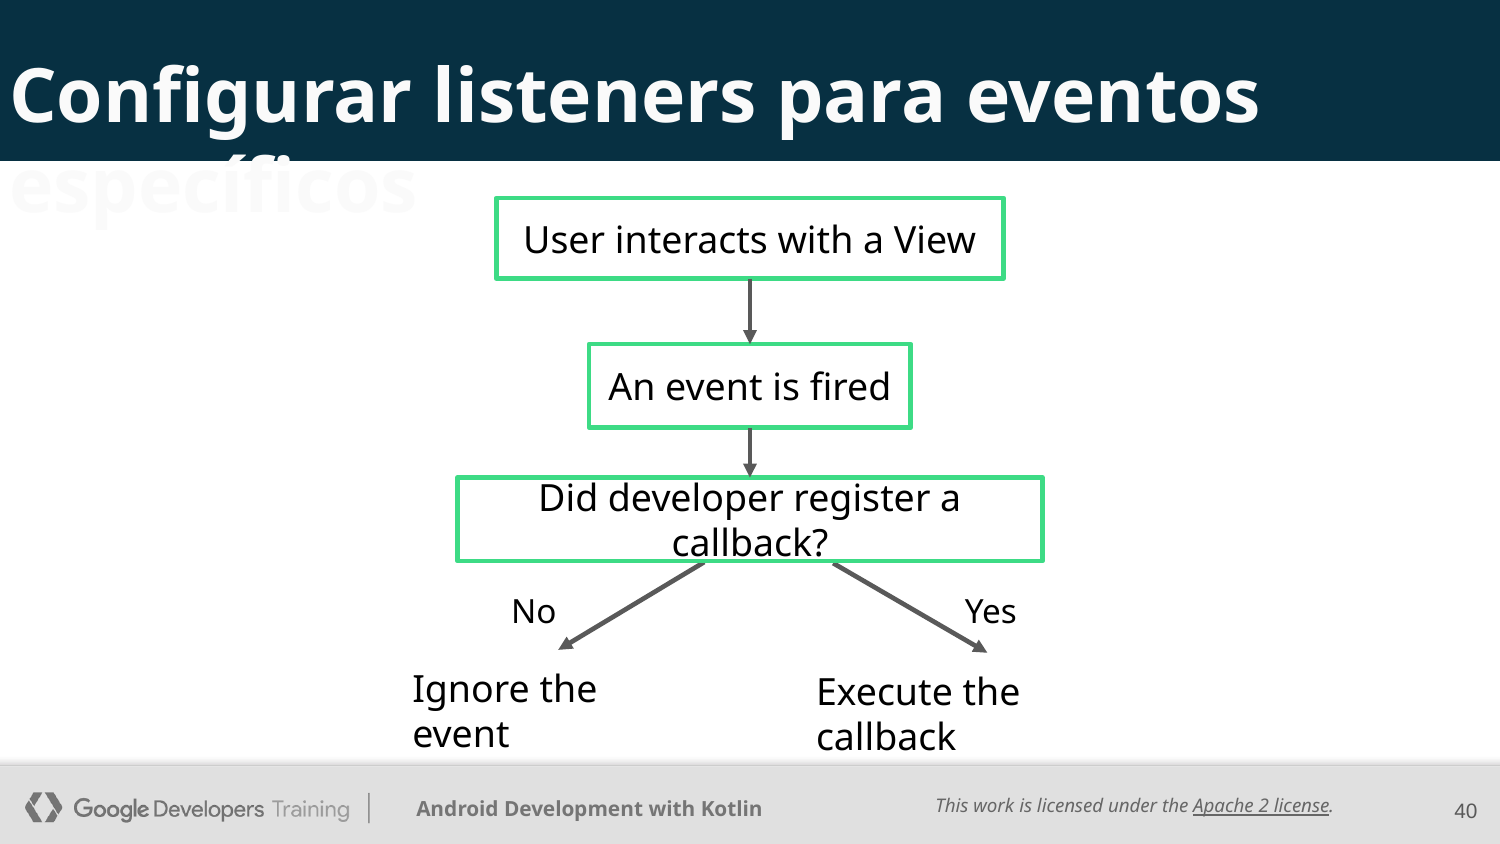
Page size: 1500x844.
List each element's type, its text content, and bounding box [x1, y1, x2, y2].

text_box Did developer register a callback? [457, 477, 1043, 562]
text_box No [496, 585, 552, 636]
text_box Ignore the event [397, 649, 720, 715]
text_box Yes [992, 585, 1040, 636]
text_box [557, 561, 705, 651]
text_box An event is fired [589, 344, 911, 428]
picture [0, 161, 1500, 844]
text_box User interacts with a View [496, 198, 1004, 279]
text_box Execute the callback [801, 652, 1174, 712]
title Configurar listeners para eventos específicos [0, 32, 1500, 127]
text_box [832, 562, 988, 653]
slide_number 40 [1402, 777, 1493, 842]
